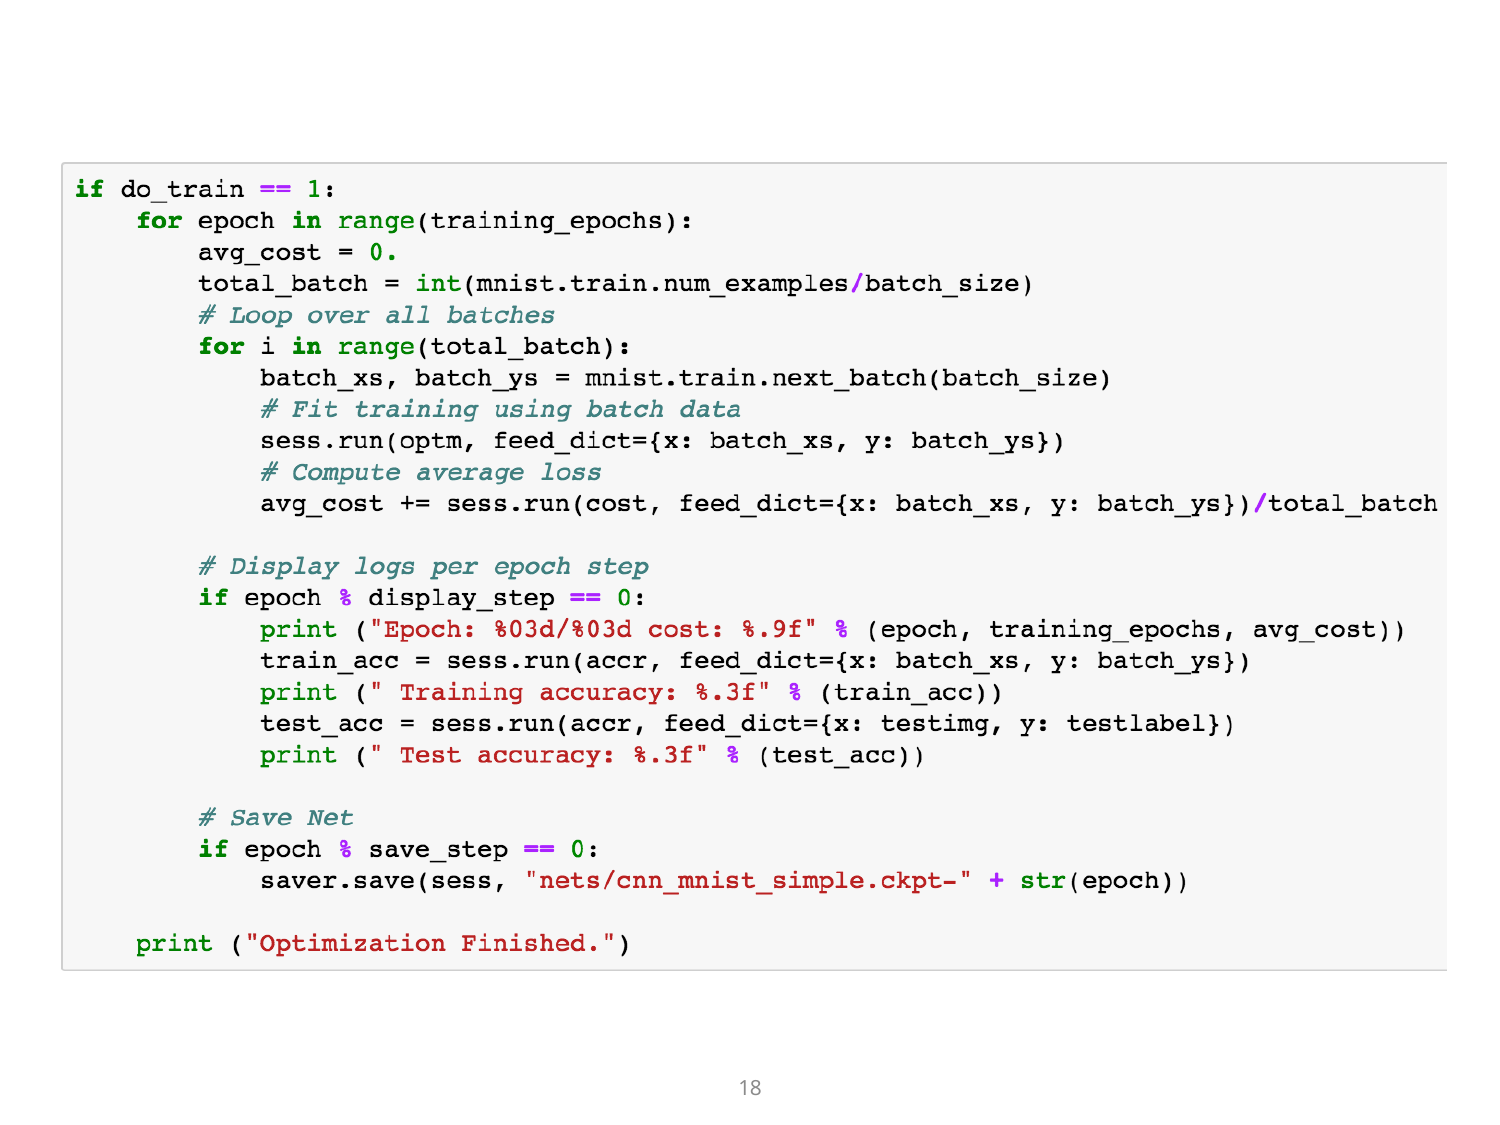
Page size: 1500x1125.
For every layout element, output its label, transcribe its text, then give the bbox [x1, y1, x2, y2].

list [52, 154, 1448, 983]
slide_number 18 [575, 1058, 925, 1119]
